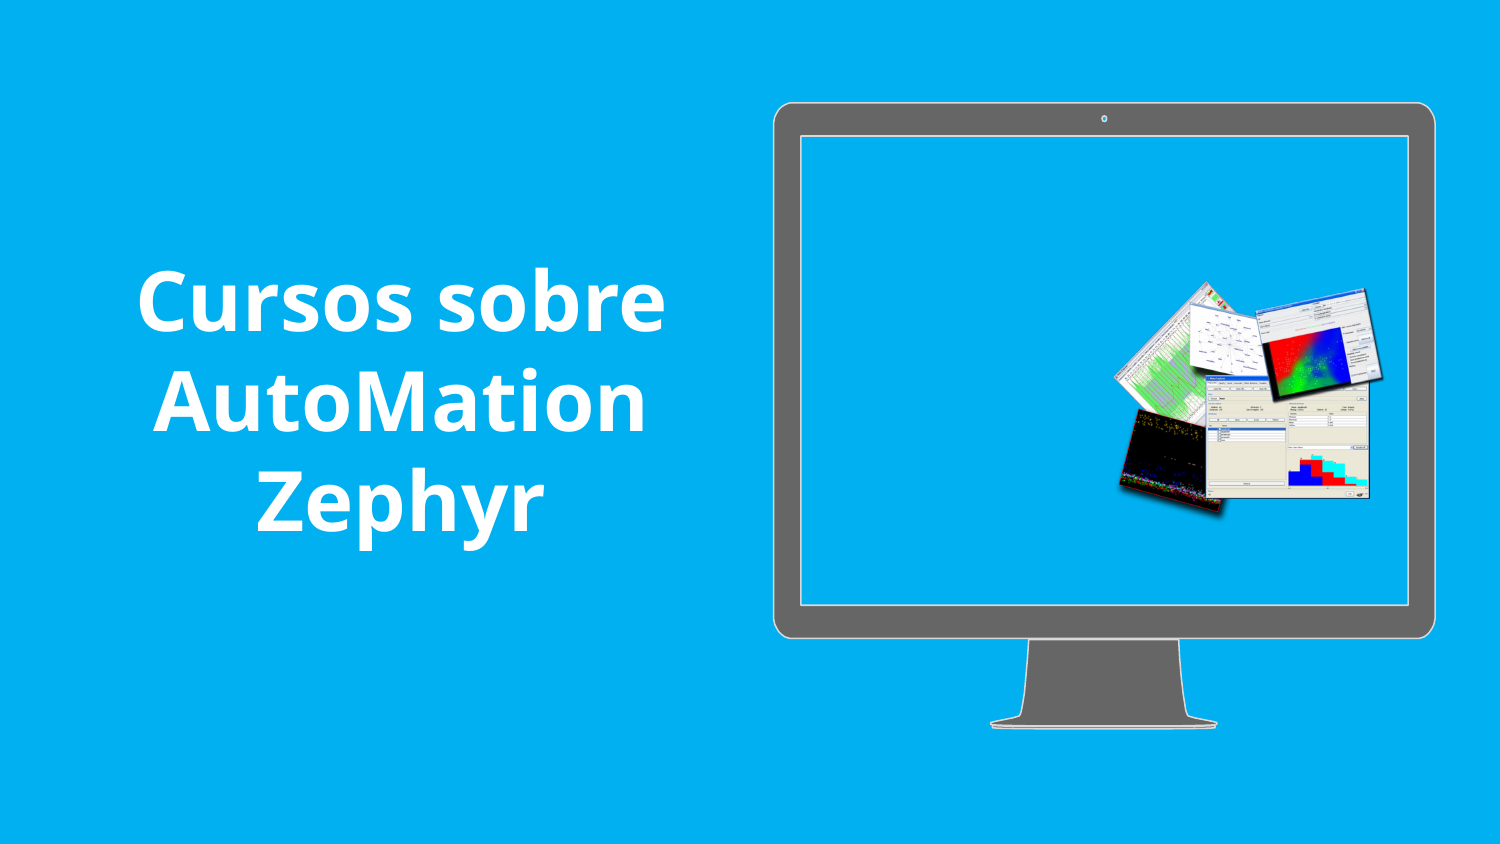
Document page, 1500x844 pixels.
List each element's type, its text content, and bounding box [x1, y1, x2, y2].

picture [413, 468, 454, 530]
picture [305, 385, 348, 431]
picture [217, 386, 258, 431]
picture [259, 472, 302, 530]
picture [601, 385, 642, 430]
picture [524, 386, 535, 430]
picture [483, 376, 514, 431]
picture [515, 485, 543, 530]
picture [462, 486, 507, 550]
list Cursos sobre AutoMation Zephyr [100, 232, 703, 373]
picture [154, 373, 209, 430]
picture [435, 385, 475, 431]
picture [308, 485, 349, 531]
picture [360, 485, 401, 550]
text_box [773, 102, 1436, 729]
picture [267, 376, 298, 431]
picture [547, 385, 590, 431]
picture [524, 373, 536, 379]
picture [1115, 283, 1381, 512]
picture [360, 373, 423, 430]
